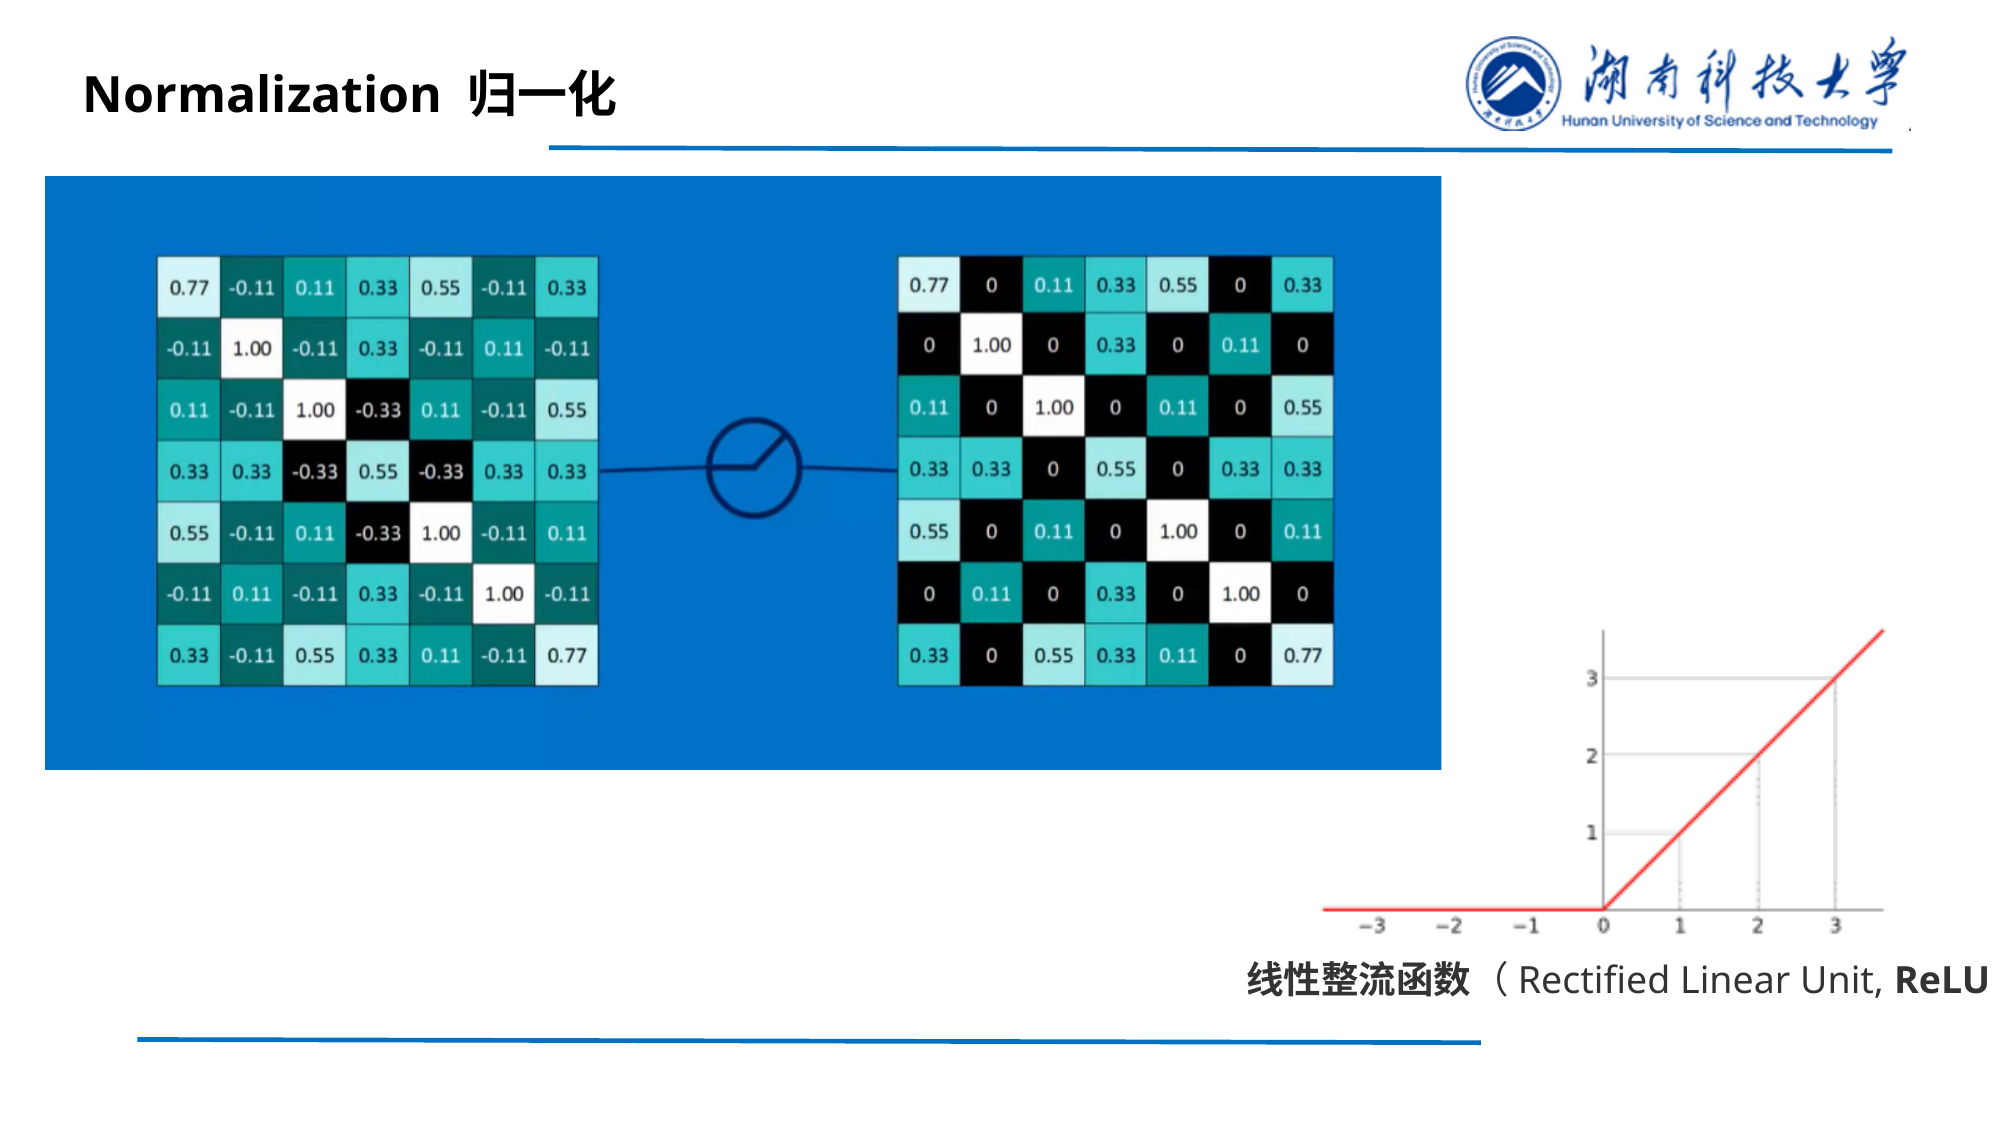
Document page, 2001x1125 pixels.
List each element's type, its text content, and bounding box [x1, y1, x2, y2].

text_box 线性整流函数（Rectified Linear Unit, ReLU） [1231, 948, 2000, 1009]
picture [45, 176, 1894, 949]
text_box Normalization 归一化 [68, 55, 1068, 130]
picture [1449, 24, 1911, 131]
